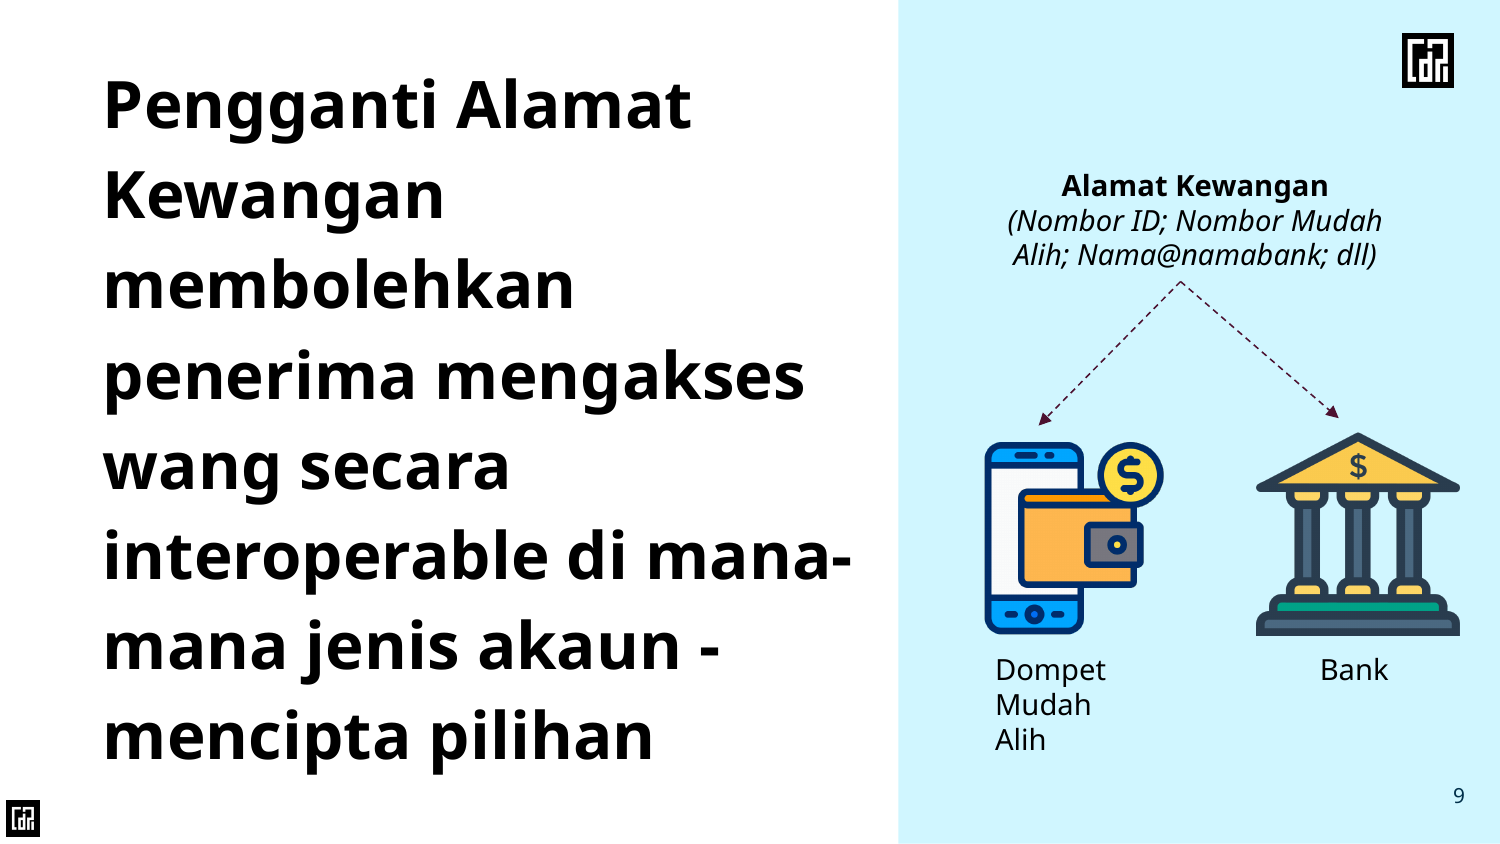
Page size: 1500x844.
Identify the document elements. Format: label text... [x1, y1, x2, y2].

picture [967, 432, 1181, 645]
title Pengganti Alamat Kewangan membolehkan penerima mengakses wang secara interoperable di mana-mana jenis akaun - mencipta pilihan [87, 361, 880, 464]
slide_number ‹#› [1389, 764, 1480, 830]
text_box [1038, 281, 1180, 426]
text_box Dompet Mudah Alih [979, 652, 1152, 772]
text_box [898, 0, 1500, 844]
picture [6, 800, 40, 837]
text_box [1180, 281, 1339, 419]
text_box Bank [1304, 643, 1417, 702]
text_box Alamat Kewangan (Nombor ID; Nombor Mudah Alih; Nama@namabank; dll) [984, 151, 1407, 287]
picture [1256, 432, 1460, 636]
picture [1402, 33, 1455, 89]
